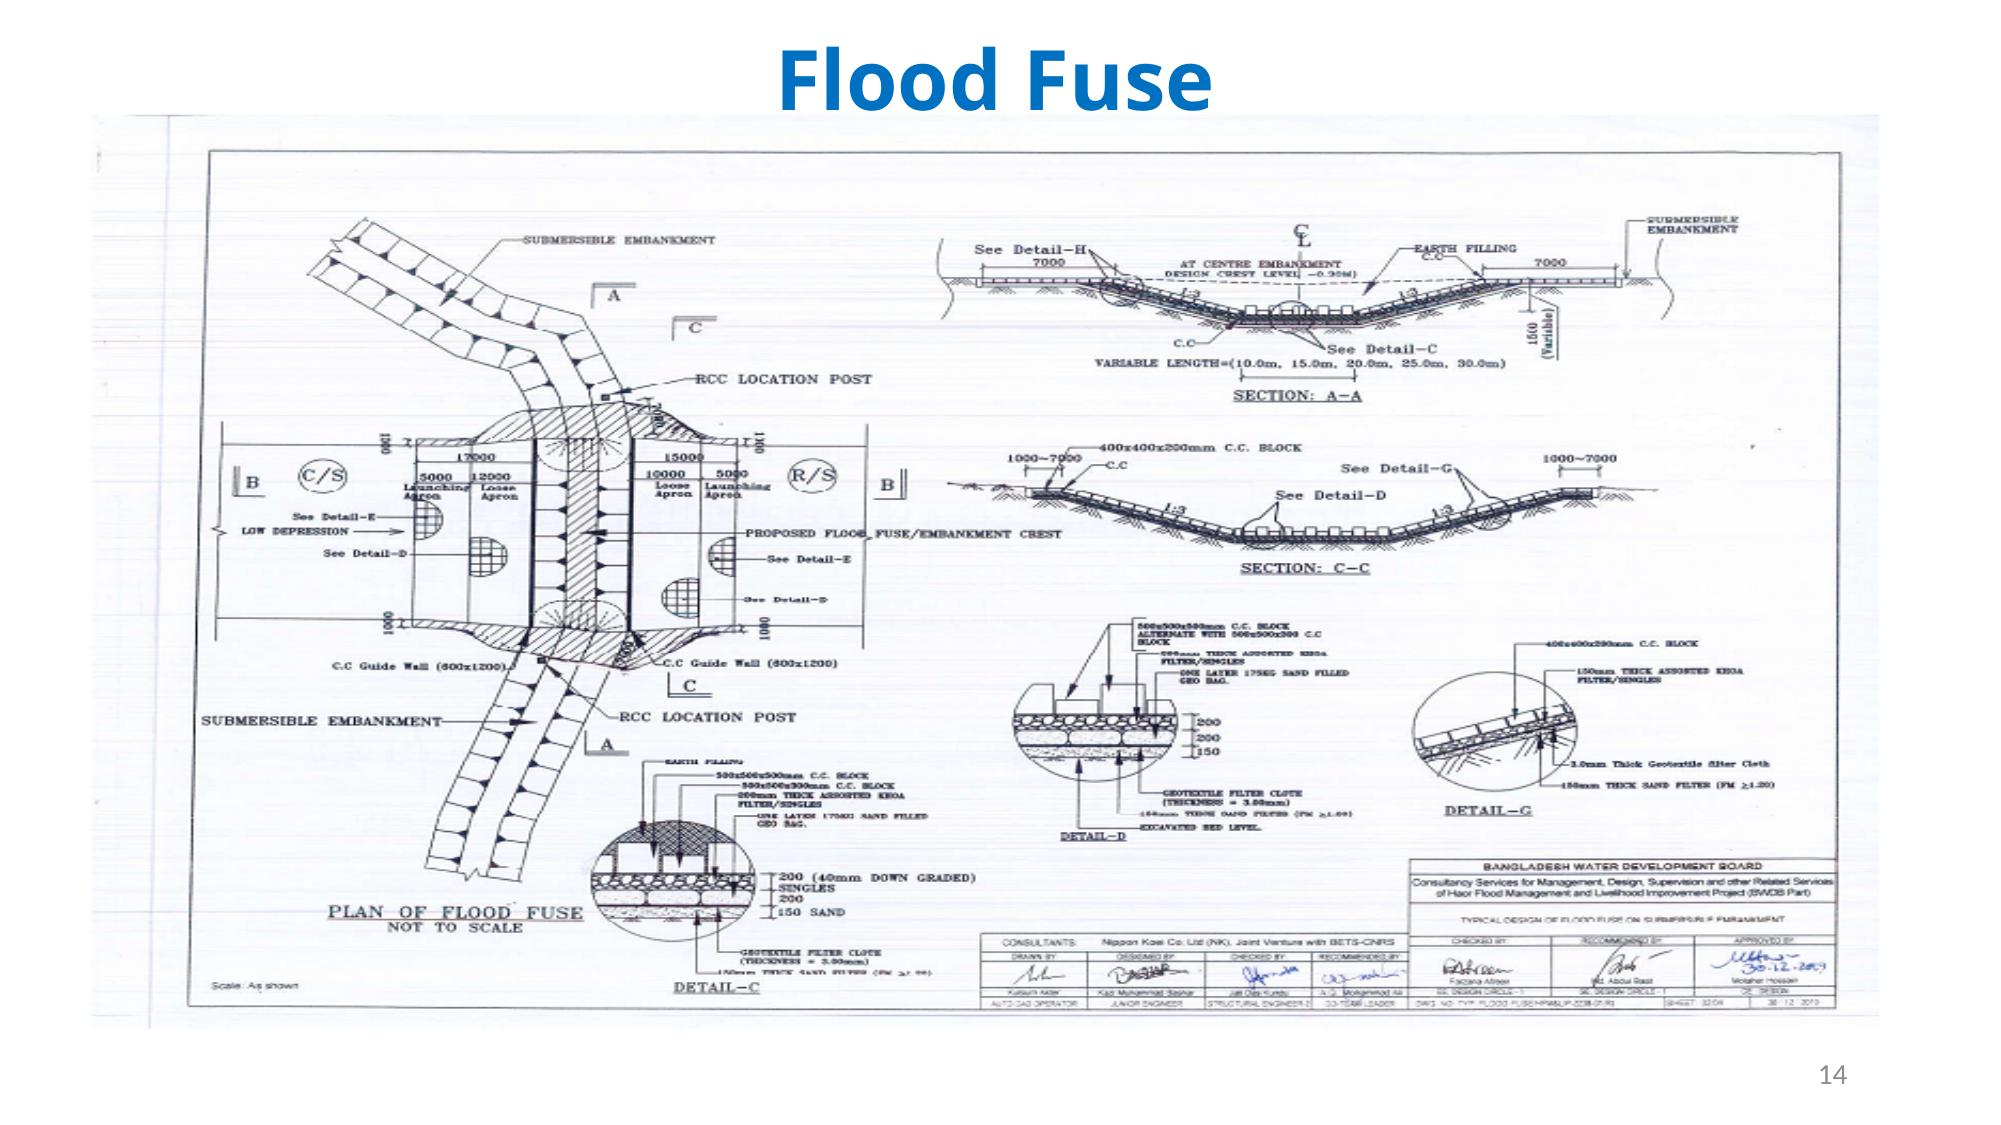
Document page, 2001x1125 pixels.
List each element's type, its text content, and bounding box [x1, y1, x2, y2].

title Flood Fuse [348, 0, 1643, 112]
slide_number 14 [1412, 1042, 1863, 1103]
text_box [87, 112, 1884, 1033]
